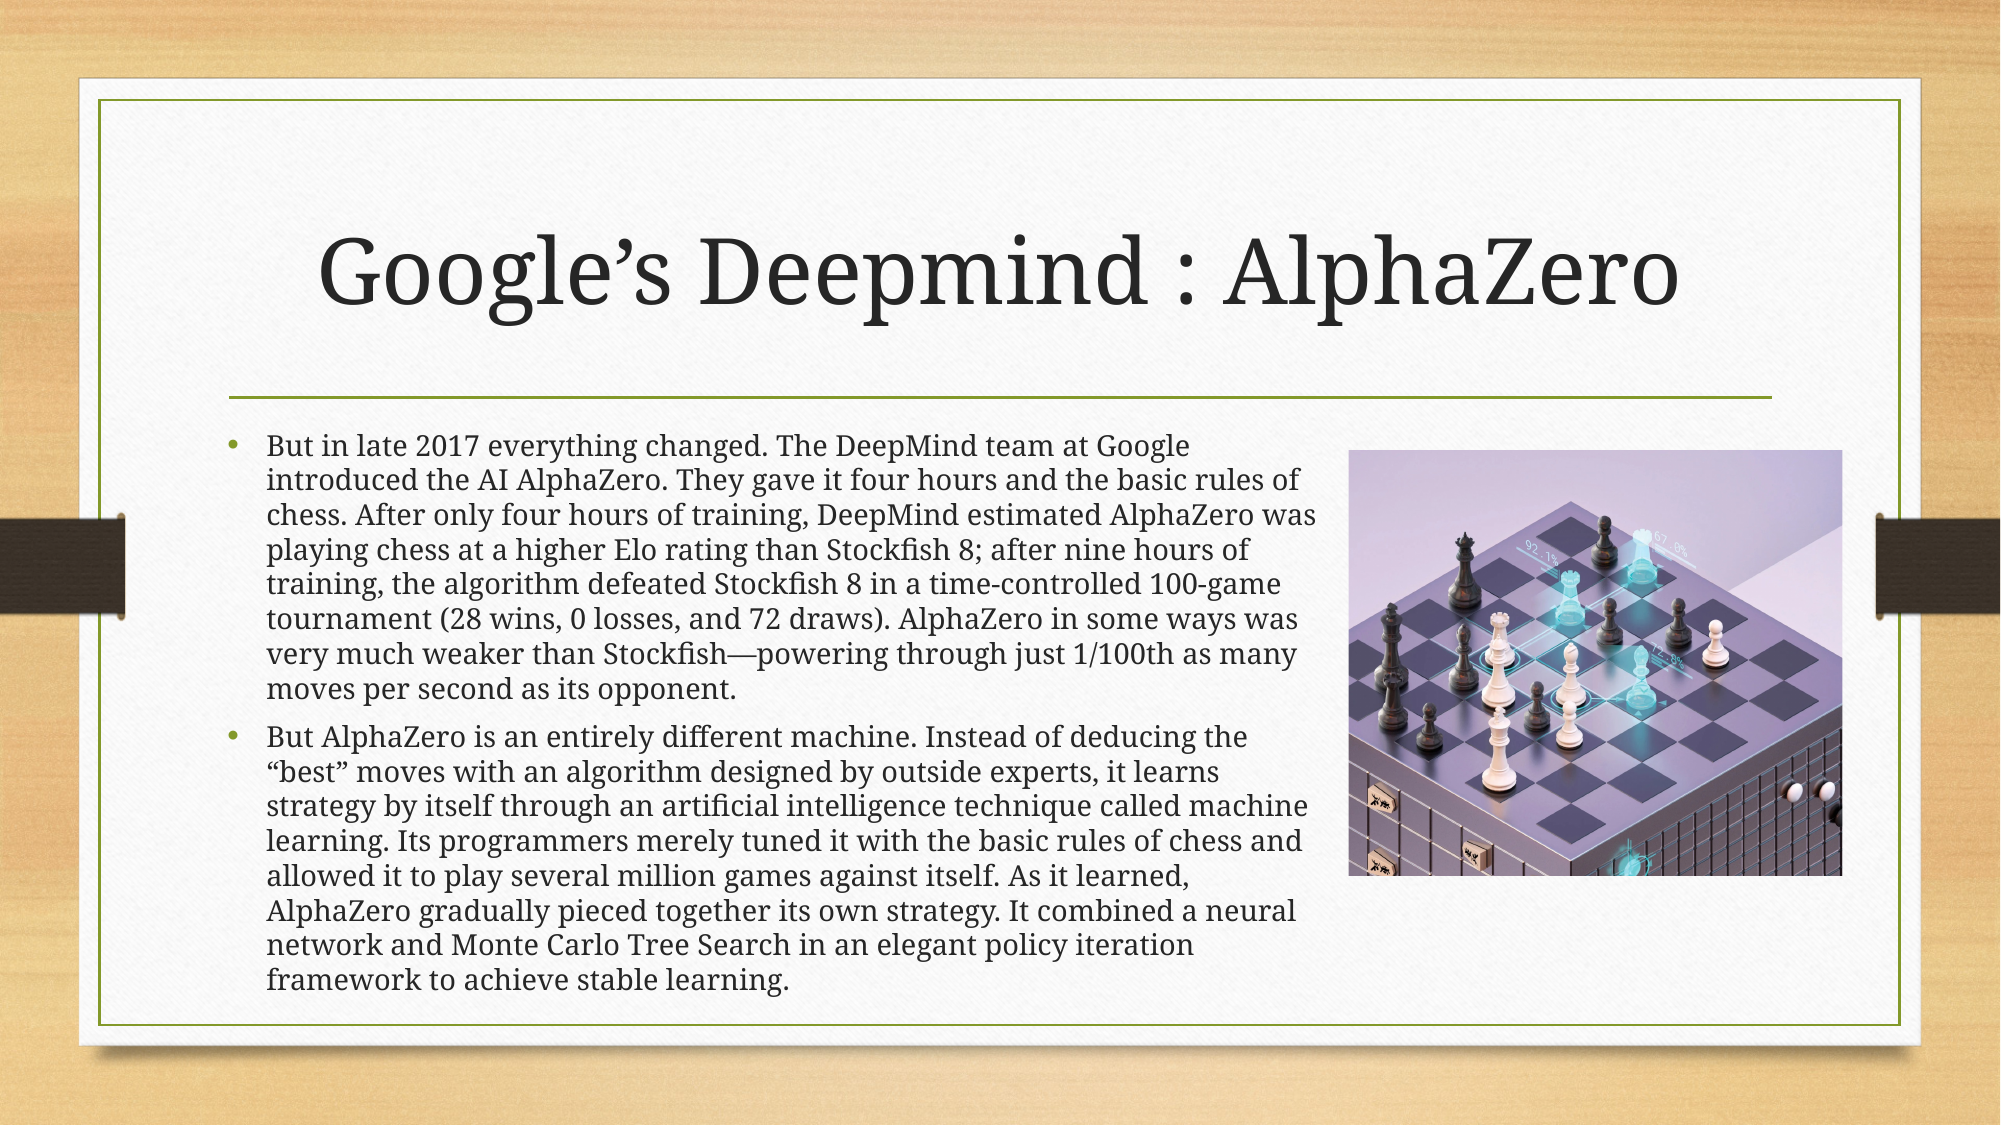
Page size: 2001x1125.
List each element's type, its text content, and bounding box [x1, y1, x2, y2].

title Google’s Deepmind : AlphaZero [212, 161, 1788, 375]
picture [0, 0, 2001, 1125]
list But in late 2017 everything changed. The DeepMind team at Google introduced the AI AlphaZero. They gave it four hours and the basic rules of chess. After only four hours of training, DeepMind estimated AlphaZero was playing chess at a higher Elo rating than Stockfish 8; after nine hours of training, the algorithm defeated Stockfish 8 in a time-controlled 100-game tournament (28 wins, 0 losses, and 72 draws). AlphaZero in some ways was very much weaker than Stockfish—powering through just 1/100th as many moves per second as its opponent. But AlphaZero is an entirely different machine. Instead of deducing the “best” moves with an algorithm designed by outside experts, it learns strategy by itself through an artificial intelligence technique called machine learning. Its programmers merely tuned it with the basic rules of chess and allowed it to play several million games against itself. As it learned, AlphaZero gradually pieced together its own strategy. It combined a neural network and Monte Carlo Tree Search in an elegant policy iteration framework to achieve stable learning. [212, 419, 1337, 1021]
